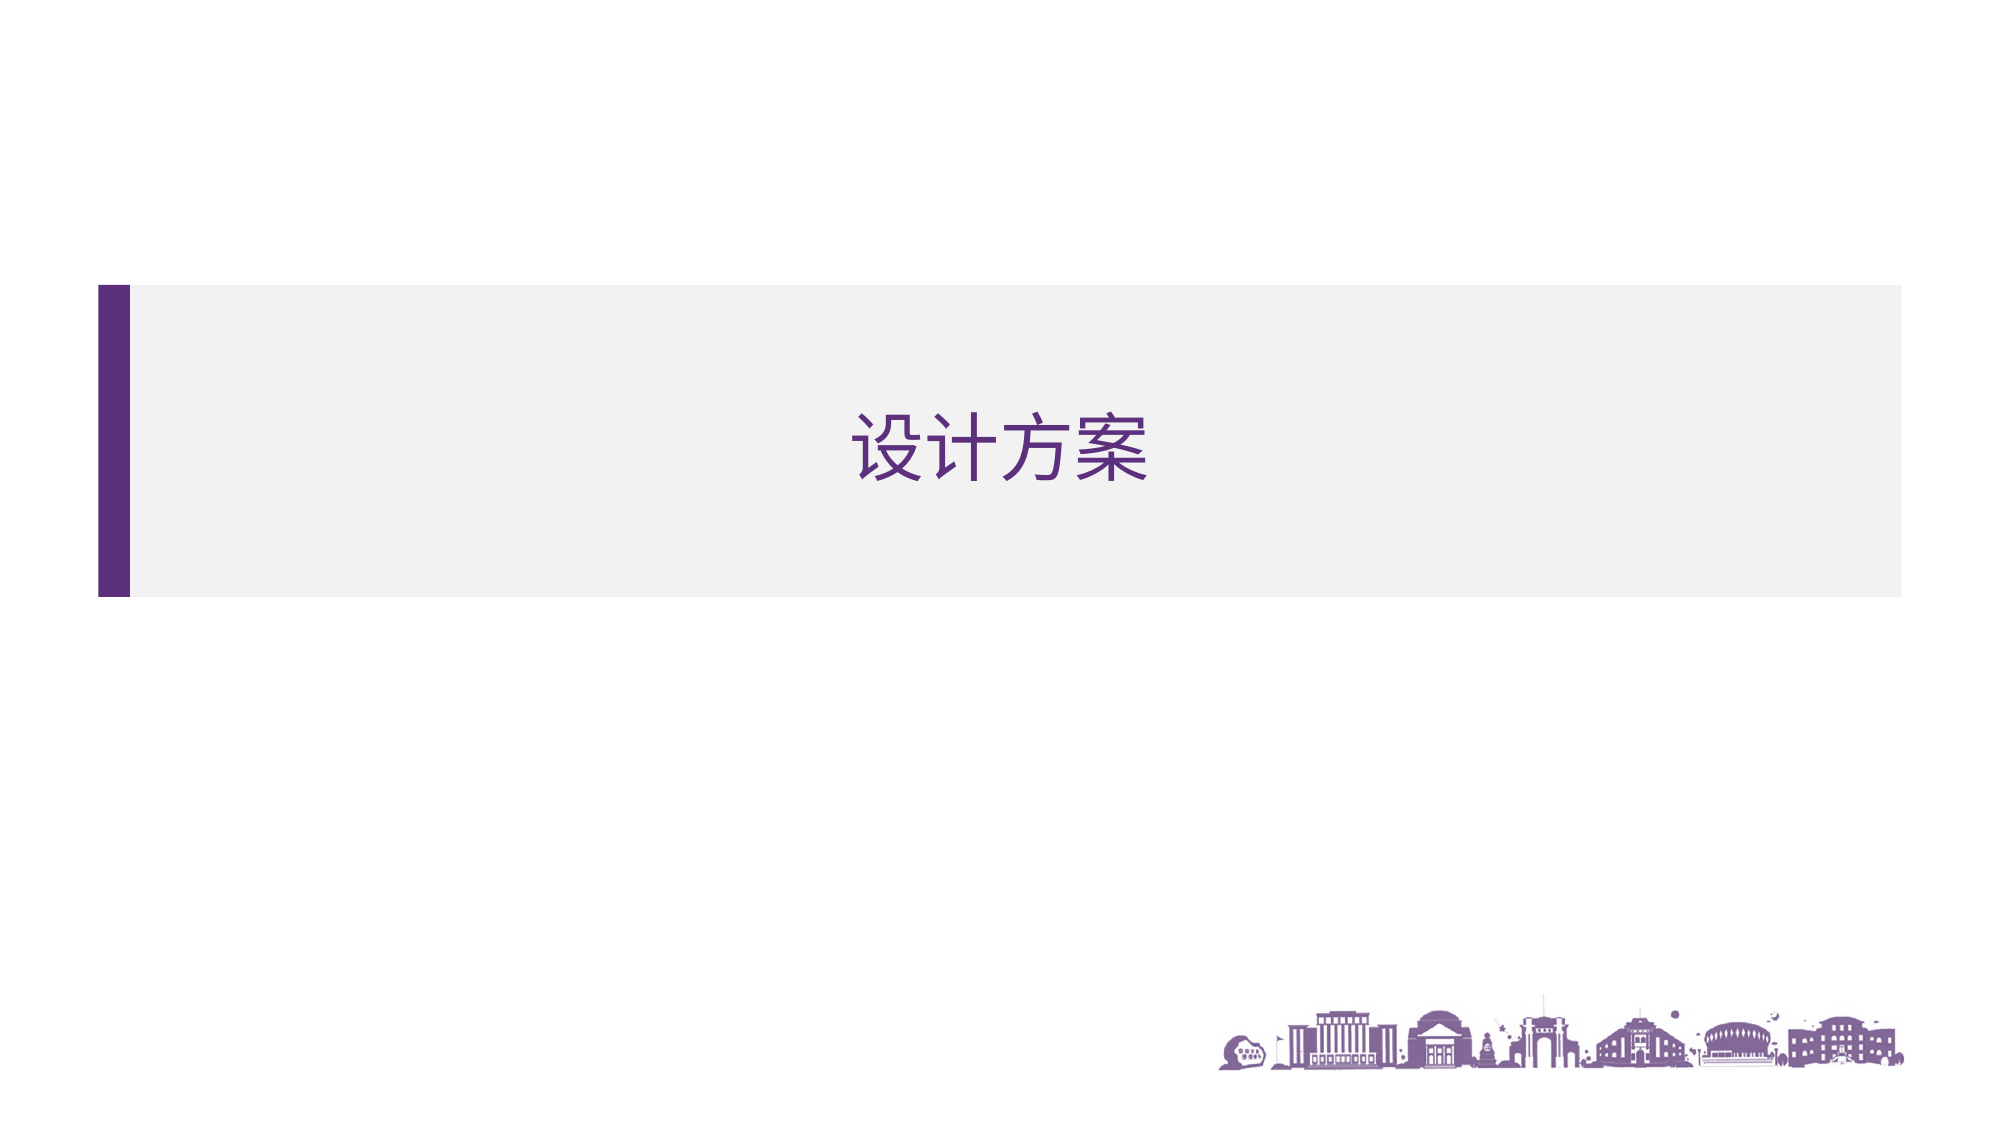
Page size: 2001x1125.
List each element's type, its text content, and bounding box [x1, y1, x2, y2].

title 设计方案 [157, 332, 1842, 559]
